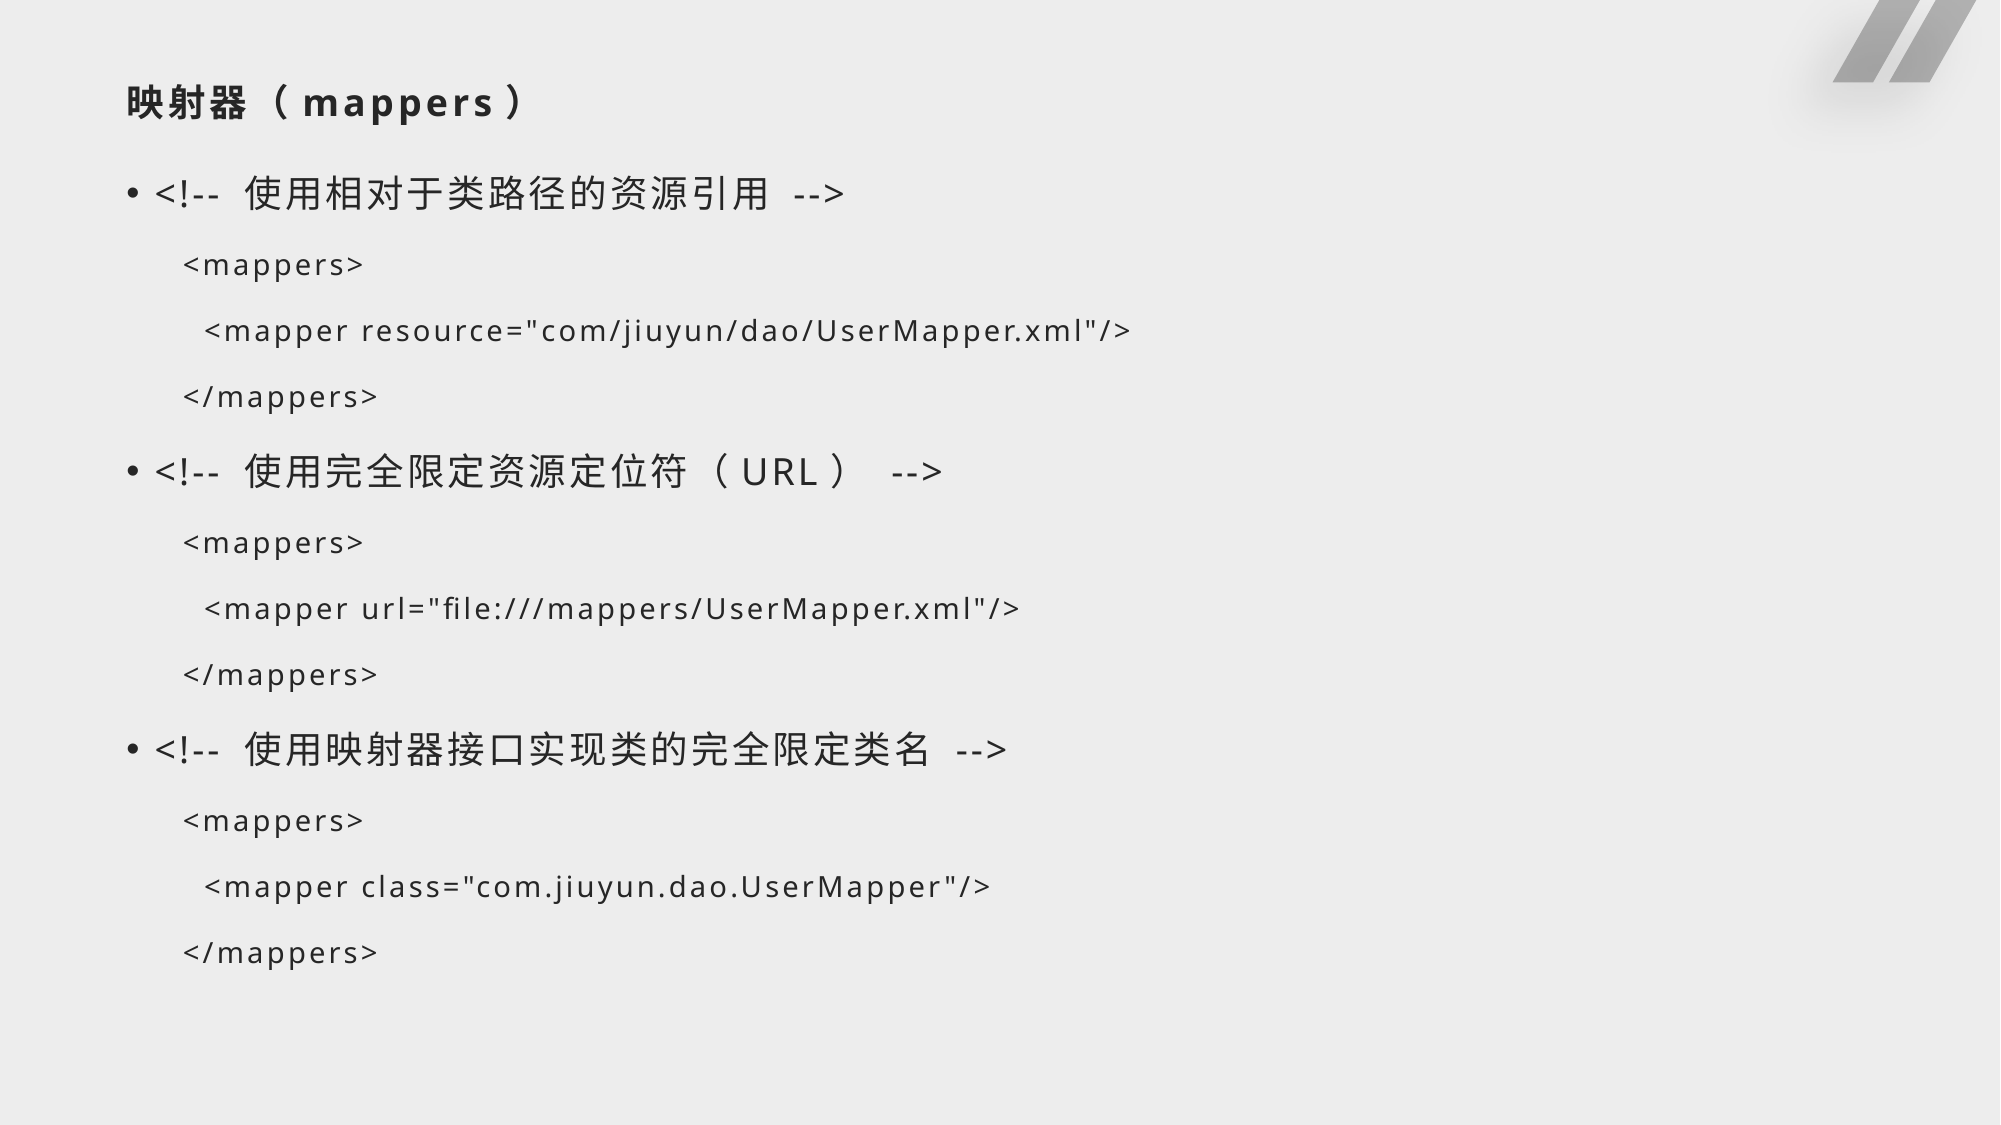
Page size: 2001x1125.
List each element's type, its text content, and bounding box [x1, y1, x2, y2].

list <!-- 使用相对于类路径的资源引用 --> <mappers> <mapper resource="com/jiuyun/dao/UserMapper.xml"/> </mappers> <!-- 使用完全限定资源定位符（URL） --> <mappers> <mapper url="file:///mappers/UserMapper.xml"/> </mappers> <!-- 使用映射器接口实现类的完全限定类名 --> <mappers> <mapper class="com.jiuyun.dao.UserMapper"/> </mappers> [109, 156, 1891, 1041]
title 映射器（mappers） [109, 72, 1891, 146]
